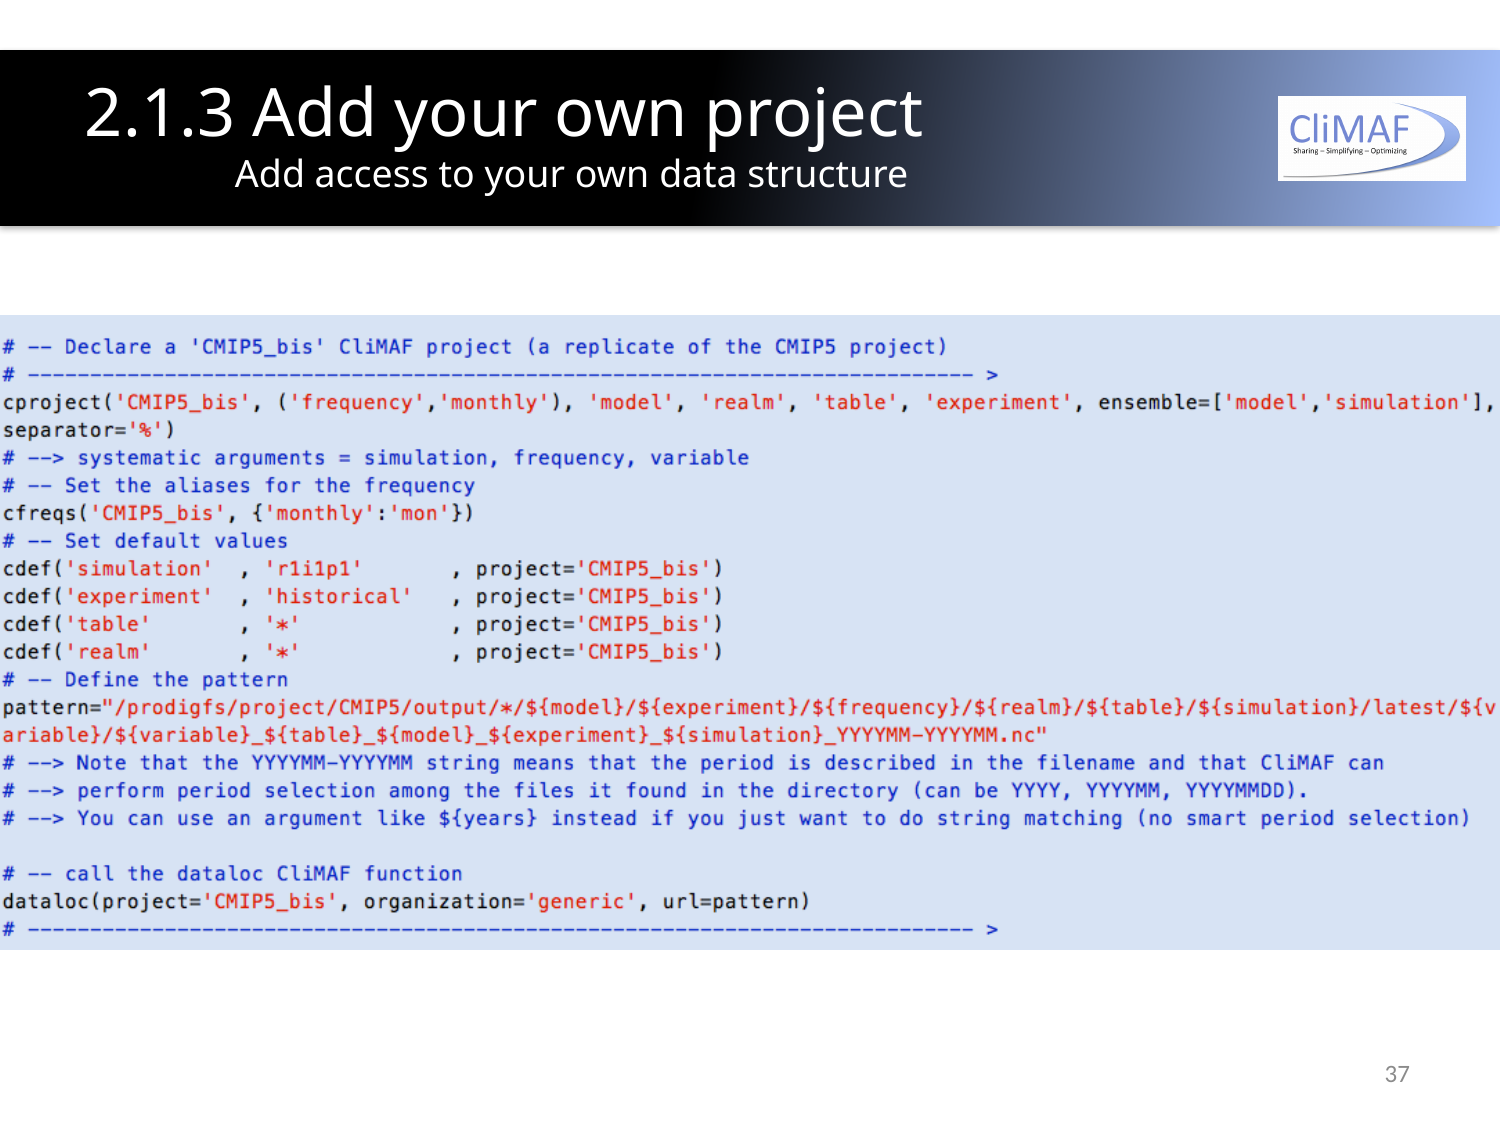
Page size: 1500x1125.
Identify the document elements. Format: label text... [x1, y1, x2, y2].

picture [0, 315, 1500, 950]
text_box 2.1.3 Add your own project Add access to your own data structure [70, 62, 1262, 203]
text_box [0, 49, 1500, 227]
picture [1278, 96, 1467, 182]
slide_number 37 [1074, 1042, 1425, 1103]
